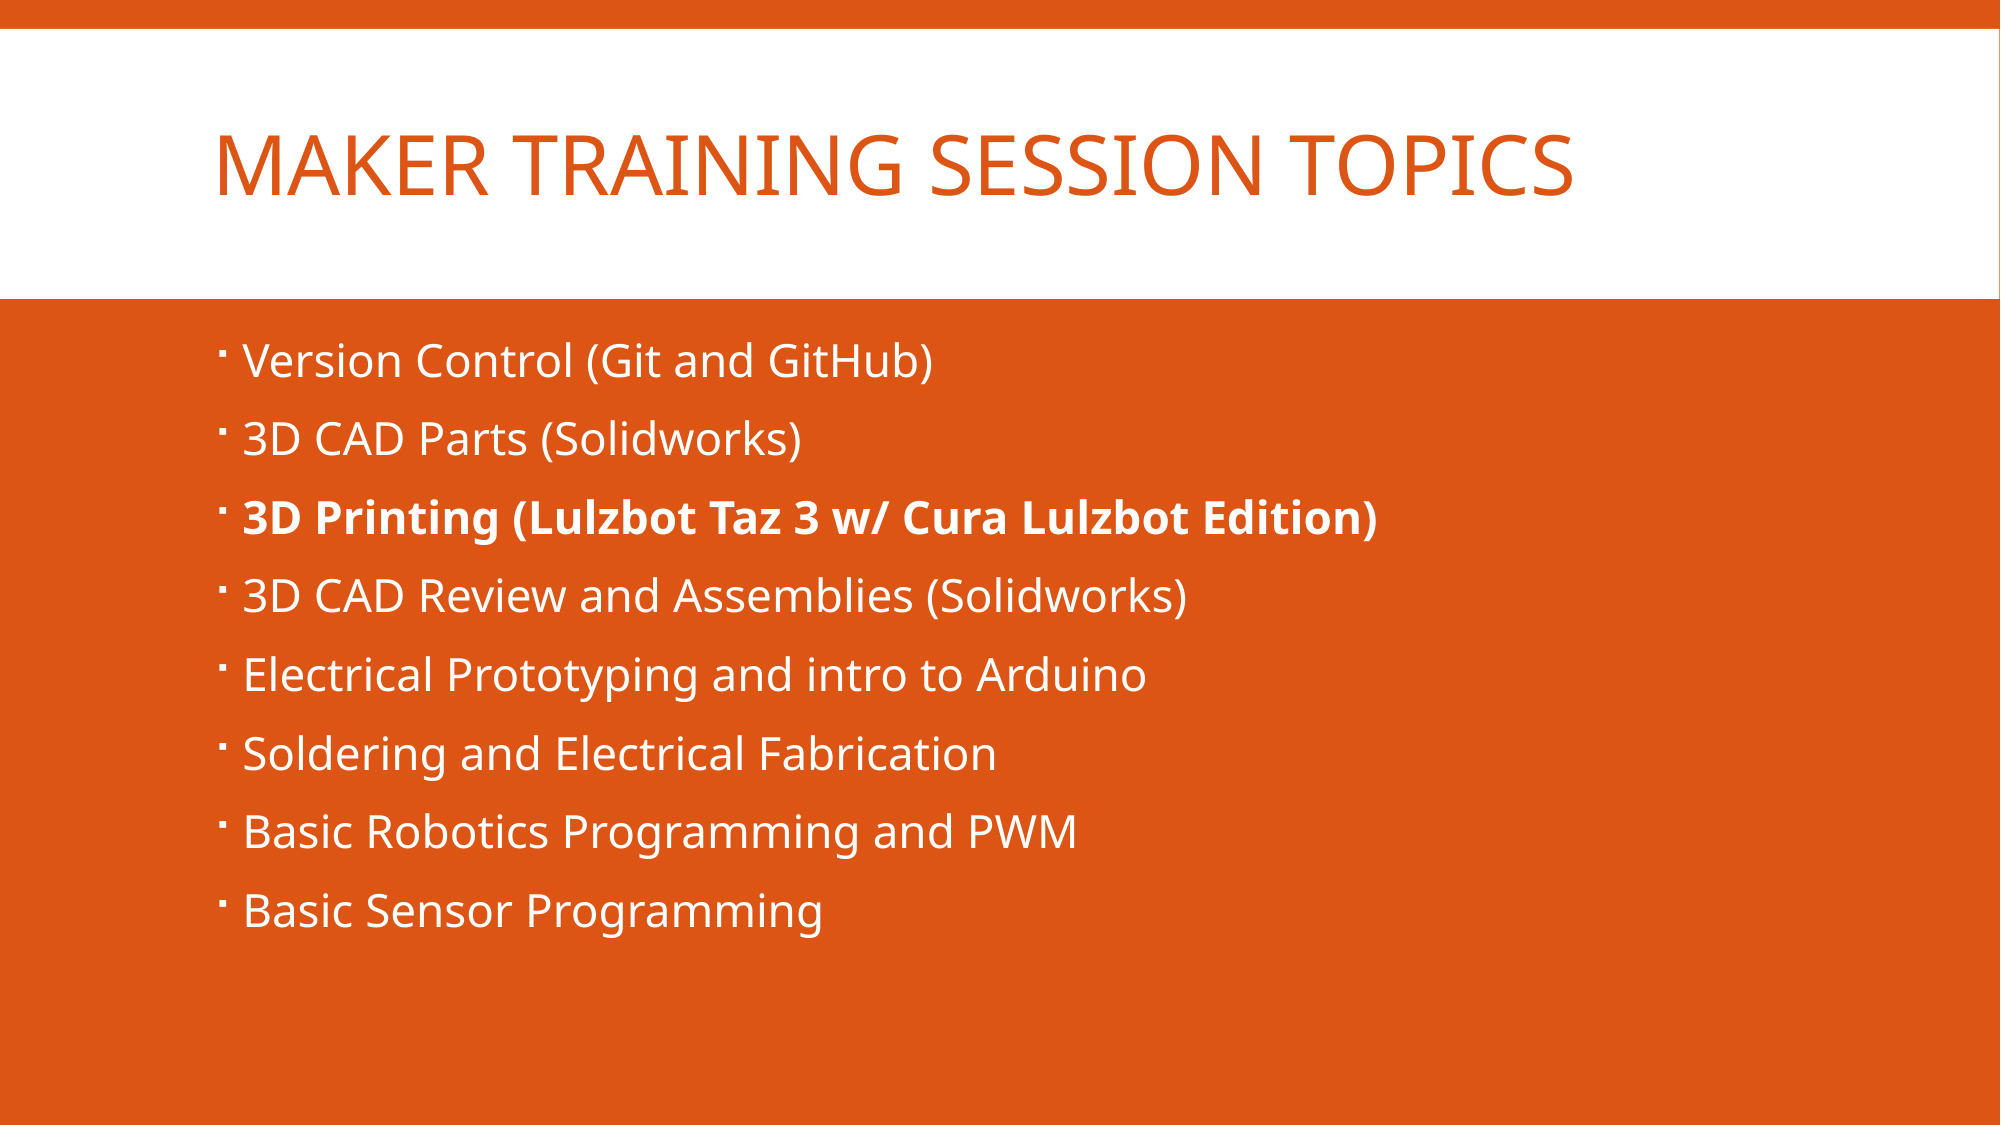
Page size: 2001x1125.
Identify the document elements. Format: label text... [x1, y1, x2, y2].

title Maker Training Session Topics [197, 46, 1803, 295]
list Version Control (Git and GitHub) 3D CAD Parts (Solidworks) 3D Printing (Lulzbot Taz 3 w/ Cura Lulzbot Edition) 3D CAD Review and Assemblies (Solidworks) Electrical Prototyping and intro to Arduino Soldering and Electrical Fabrication Basic Robotics Programming and PWM Basic Sensor Programming [197, 329, 1803, 1020]
